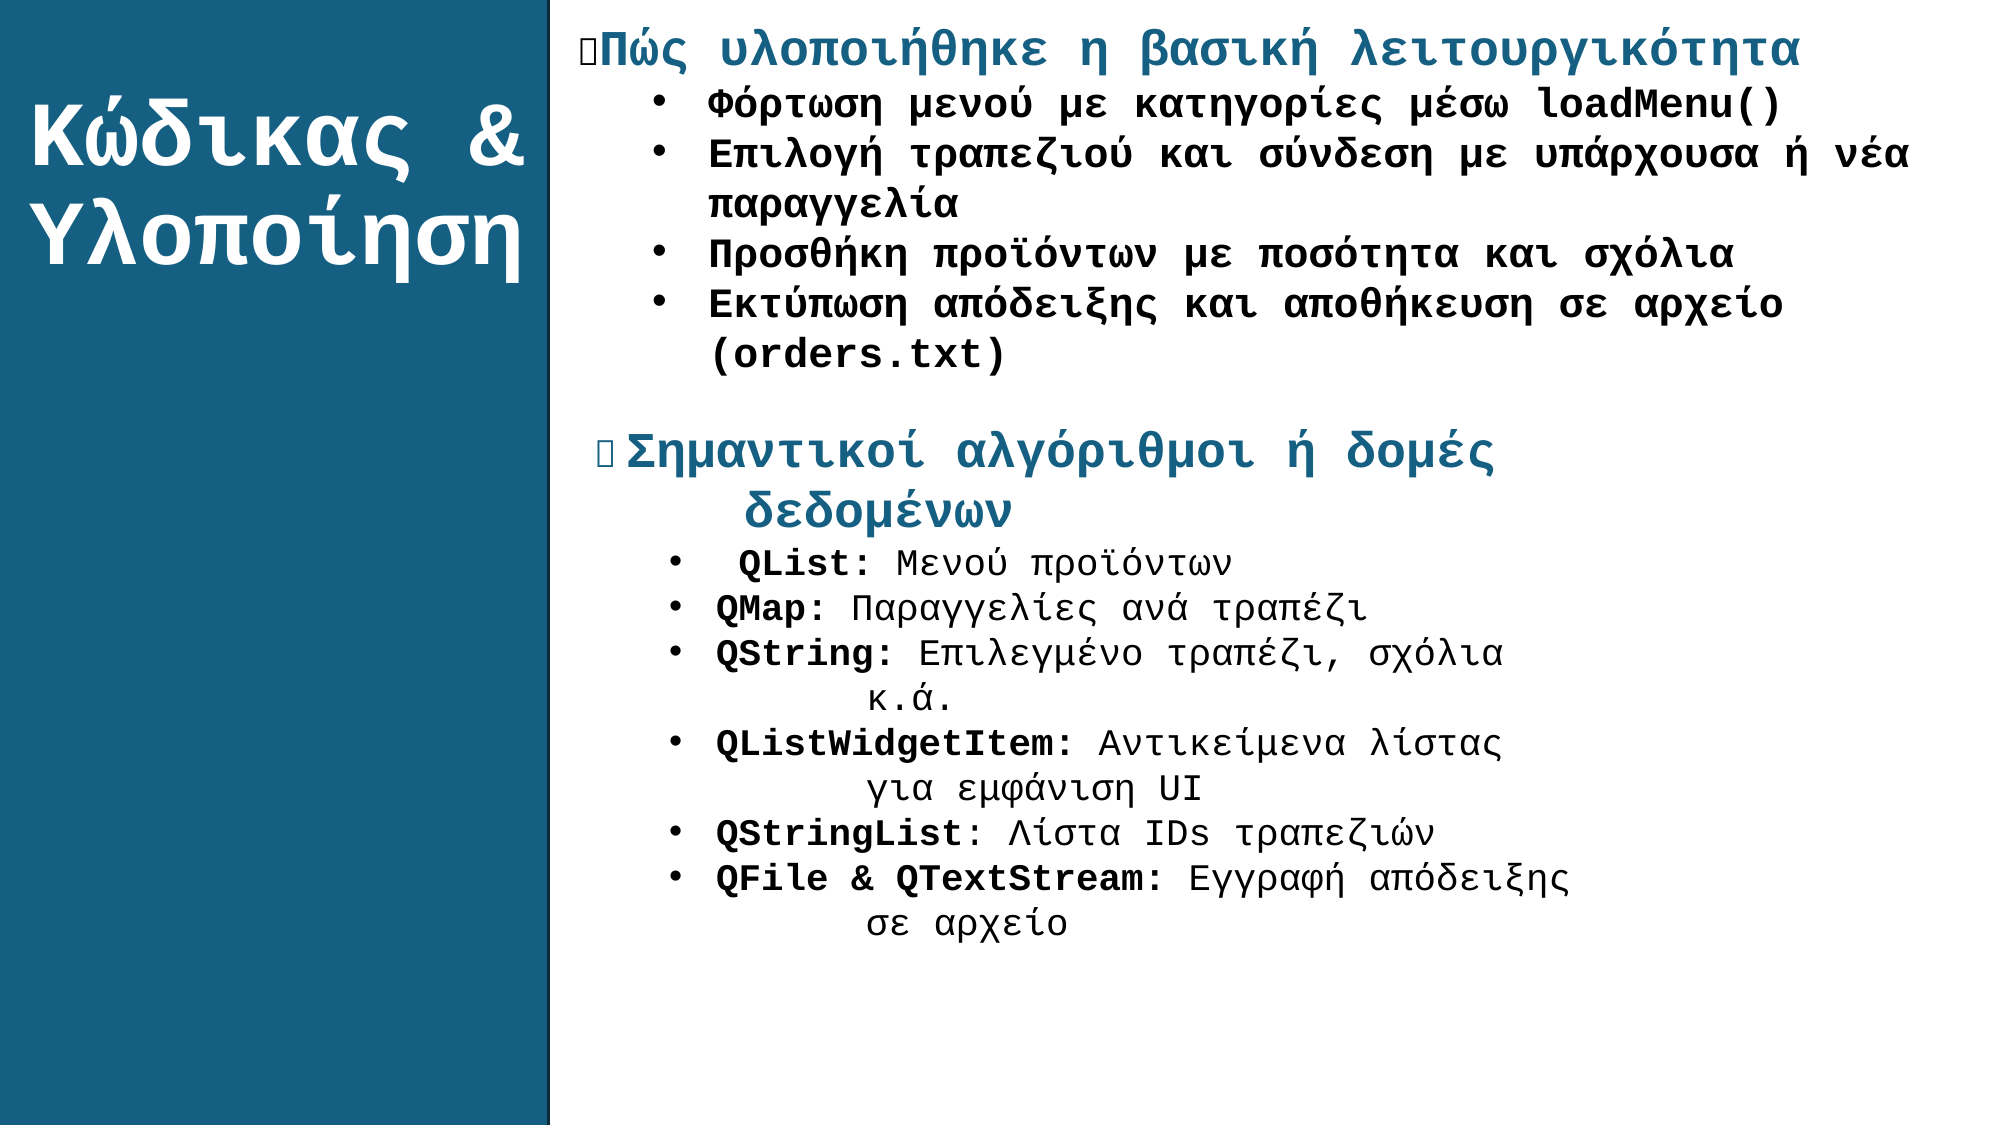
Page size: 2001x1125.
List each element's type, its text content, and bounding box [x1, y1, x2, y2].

text_box 🔹 Σημαντικοί αλγόριθμοι ή δομές δεδομένων QList: Μενού προϊόντων QMap: Παραγγελίες ανά τραπέζι QString: Επιλεγμένο τραπέζι, σχόλια κ.ά. QListWidgetItem: Αντικείμενα λίστας για εμφάνιση UI QStringList: Λίστα IDs τραπεζιών QFile & QTextStream: Εγγραφή απόδειξης σε αρχείο [579, 410, 1590, 951]
title Κώδικας & Υλοποίηση [14, 76, 562, 294]
text_box 🔹Πώς υλοποιήθηκε η βασική λειτουργικότητα Φόρτωση μενού με κατηγορίες μέσω loadMenu() Επιλογή τραπεζιού και σύνδεση με υπάρχουσα ή νέα παραγγελία Προσθήκη προϊόντων με ποσότητα και σχόλια Εκτύπωση απόδειξης και αποθήκευση σε αρχείο (orders.txt) [562, 7, 2000, 428]
text_box [0, 0, 550, 1125]
